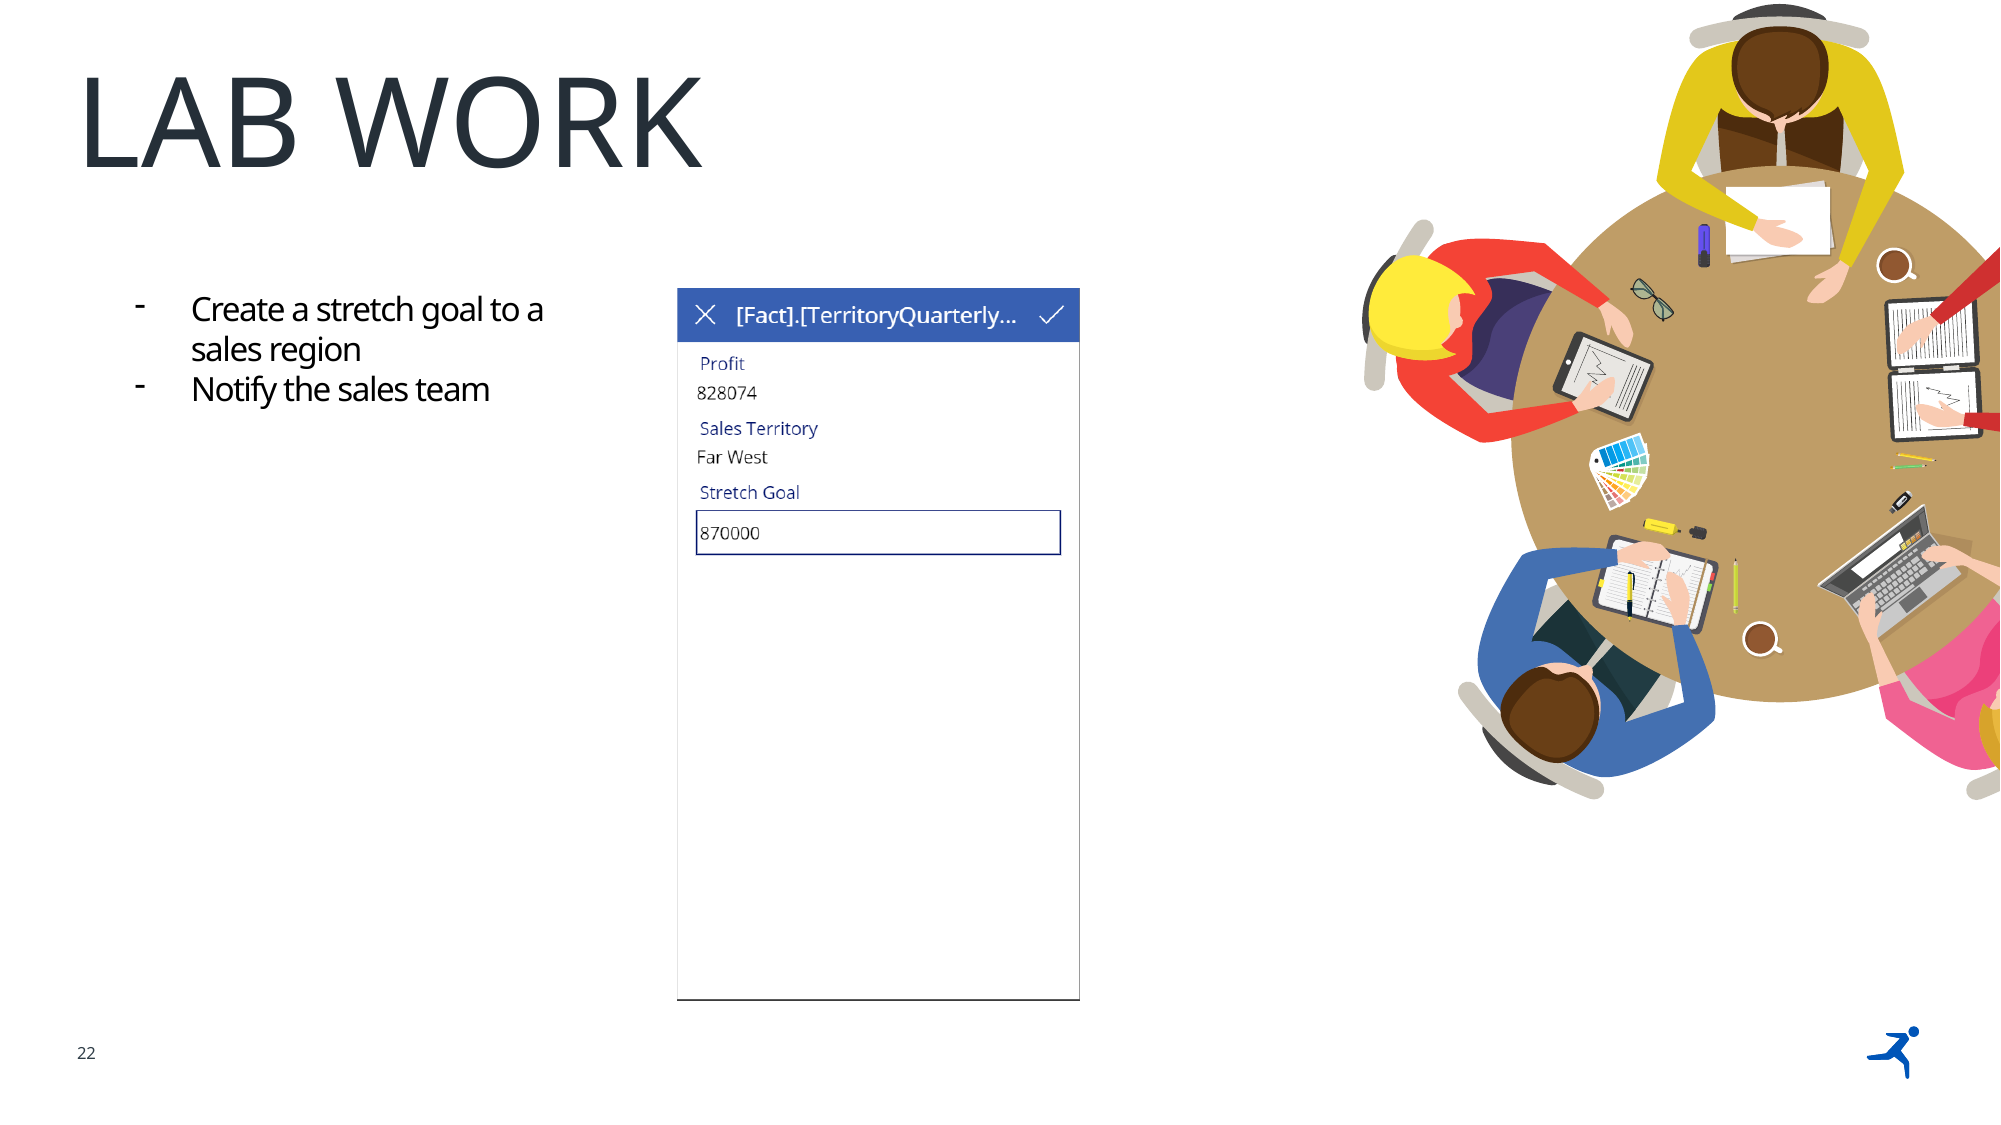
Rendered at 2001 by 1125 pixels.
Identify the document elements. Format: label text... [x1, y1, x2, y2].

picture [677, 287, 1080, 1001]
text_box Create a stretch goal to a sales region Notify the sales team [134, 288, 614, 409]
title Lab work [75, 65, 1357, 254]
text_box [1357, 0, 2000, 802]
